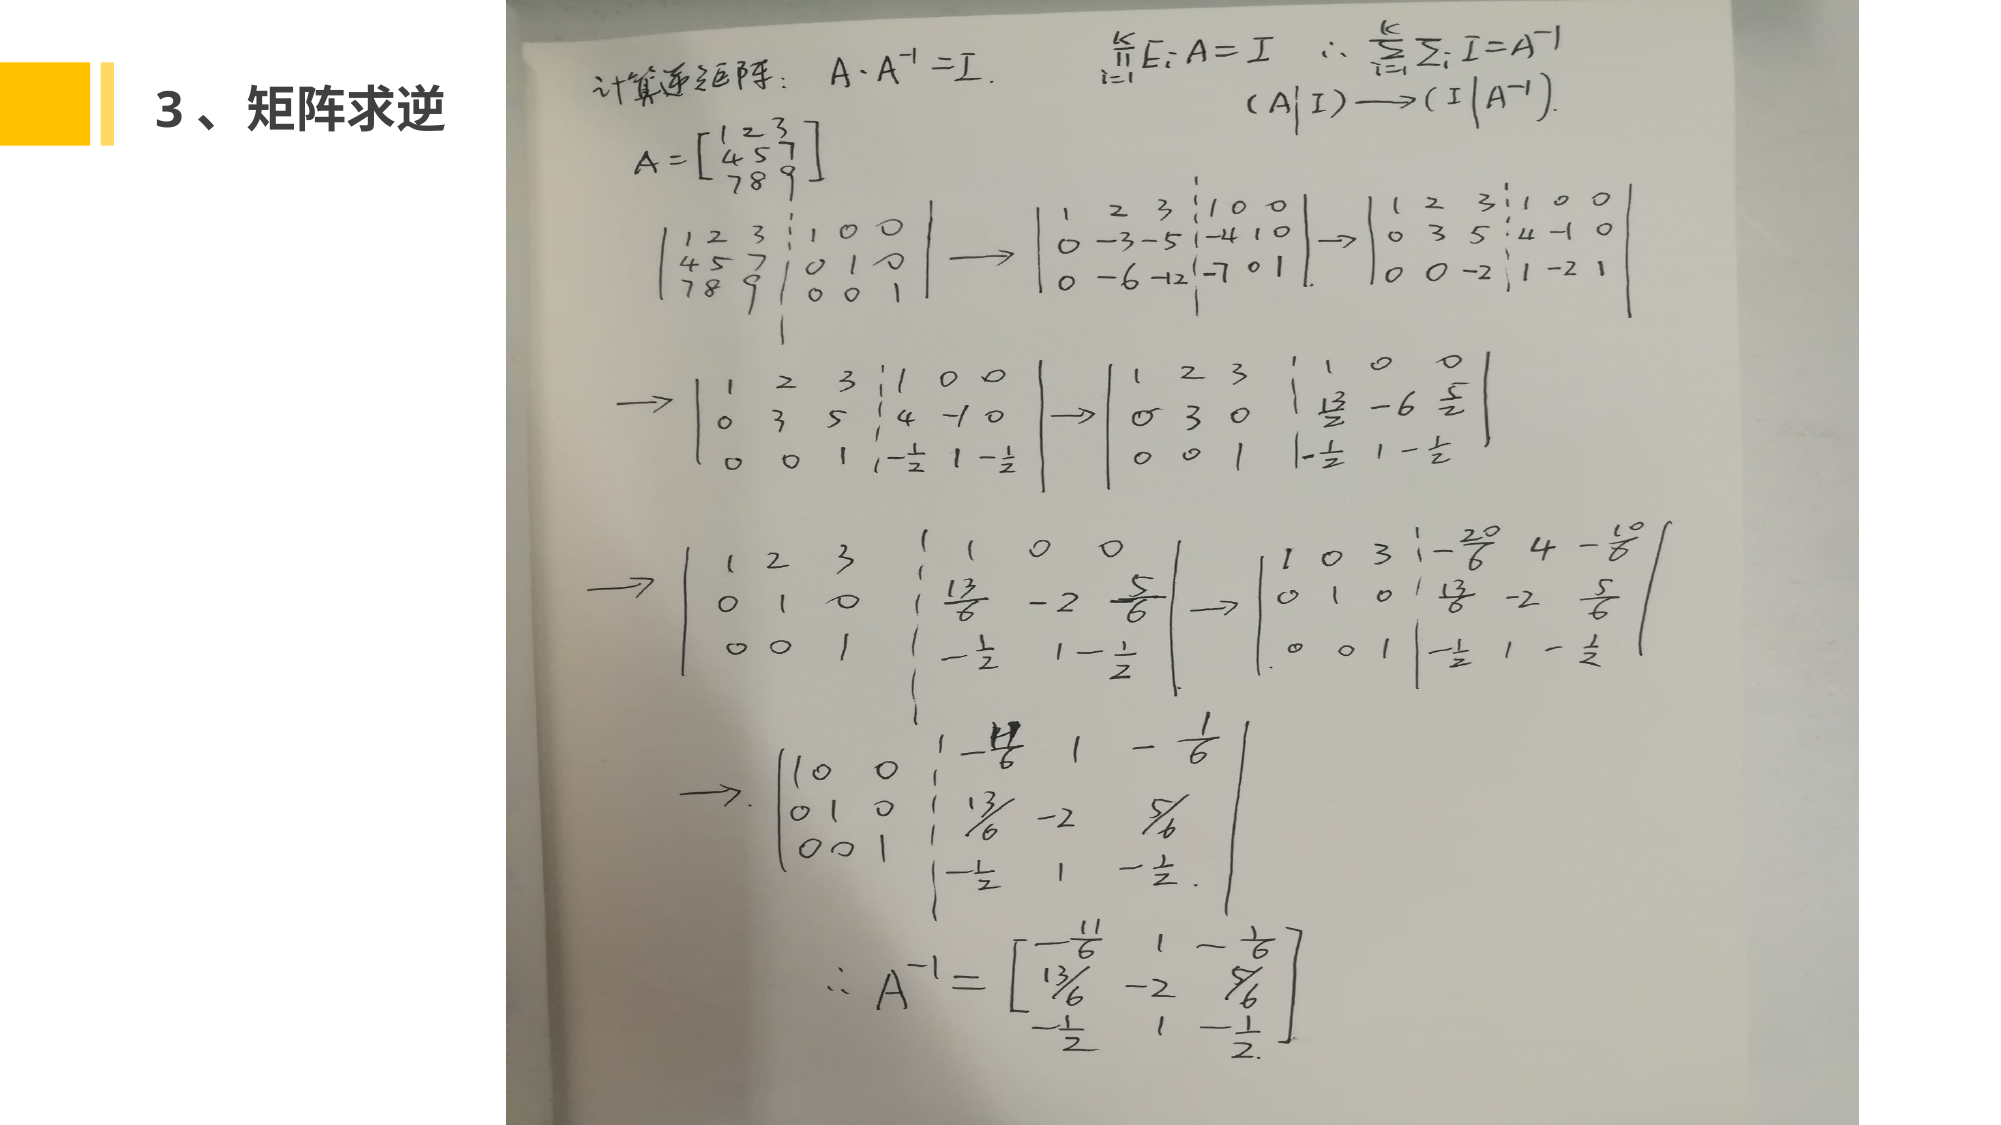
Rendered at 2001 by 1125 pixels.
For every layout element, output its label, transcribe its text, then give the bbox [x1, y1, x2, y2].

text_box 3、矩阵求逆 [140, 69, 501, 145]
picture [506, 0, 1860, 1125]
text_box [0, 62, 115, 146]
